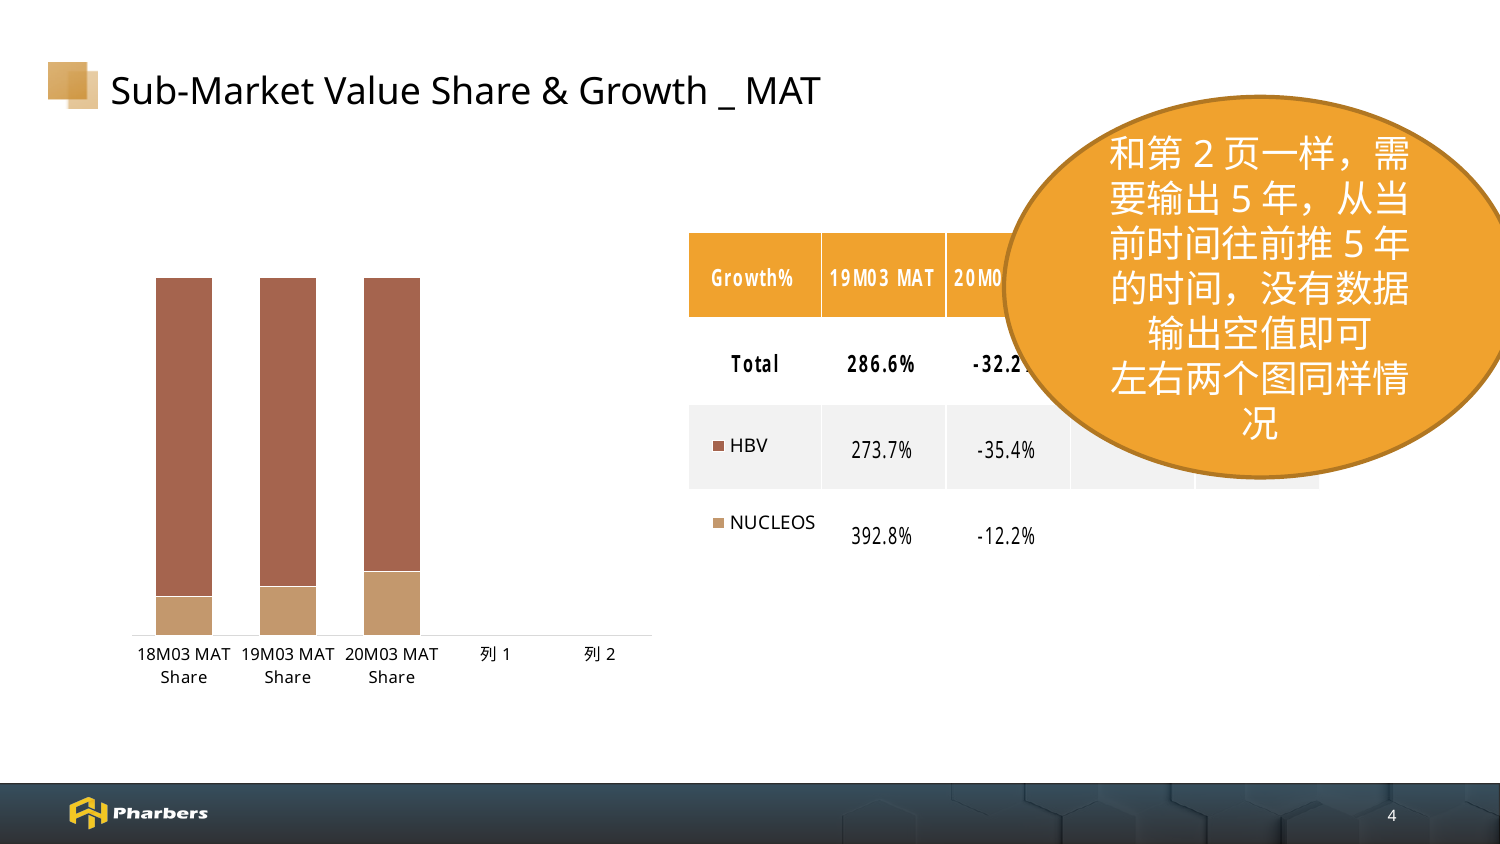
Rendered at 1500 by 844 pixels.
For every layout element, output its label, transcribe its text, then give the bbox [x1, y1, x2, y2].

chart [105, 196, 883, 721]
picture [0, 783, 1500, 844]
slide_number 4 [1387, 806, 1450, 826]
title Sub-Market Value Share & Growth _ MAT [106, 18, 1419, 117]
text_box 和第2页一样，需要输出5年，从当前时间往前推5年的时间，没有数据输出空值即可 左右两个图同样情况 [1013, 94, 1500, 474]
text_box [887, 230, 1321, 578]
